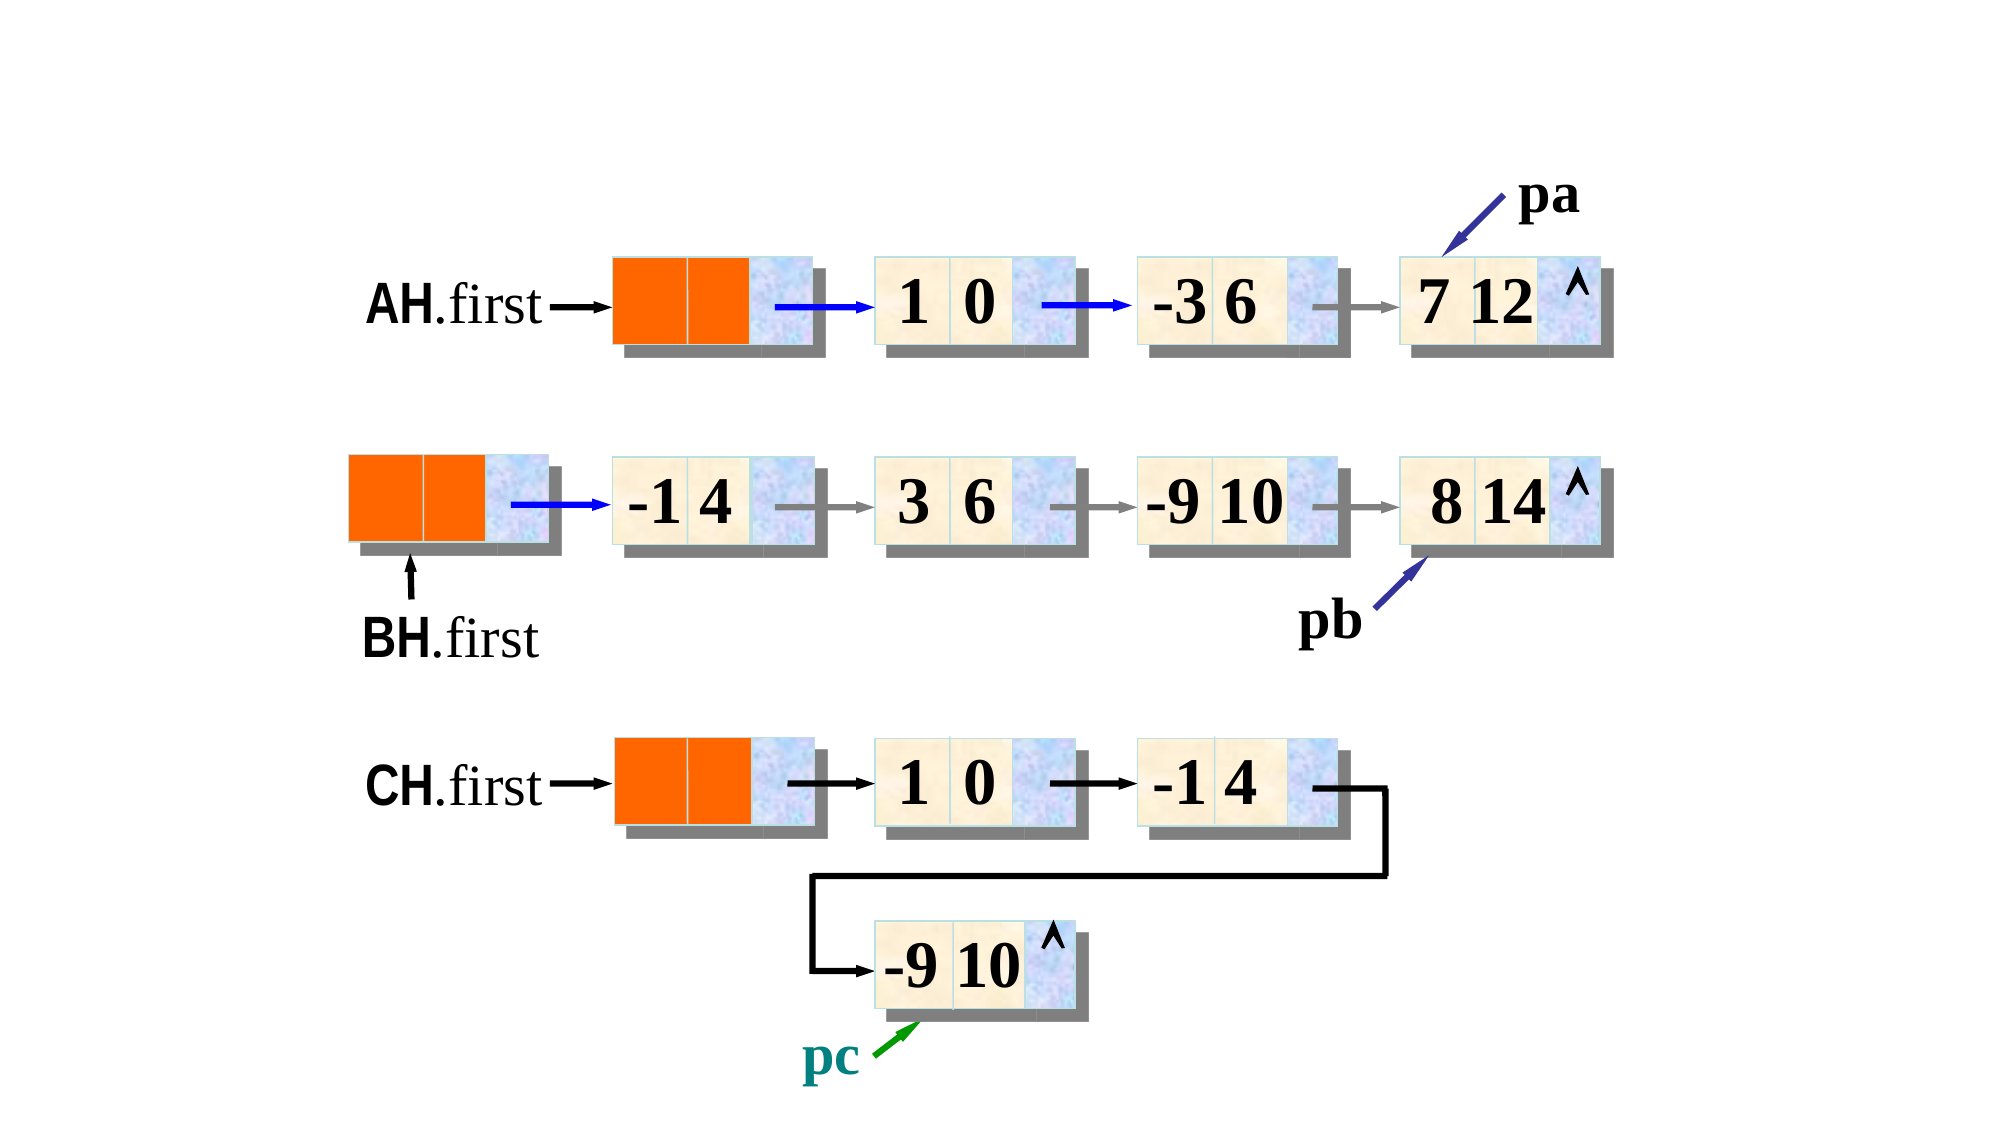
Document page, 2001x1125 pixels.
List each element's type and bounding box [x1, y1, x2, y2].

text_box [346, 147, 1613, 1094]
